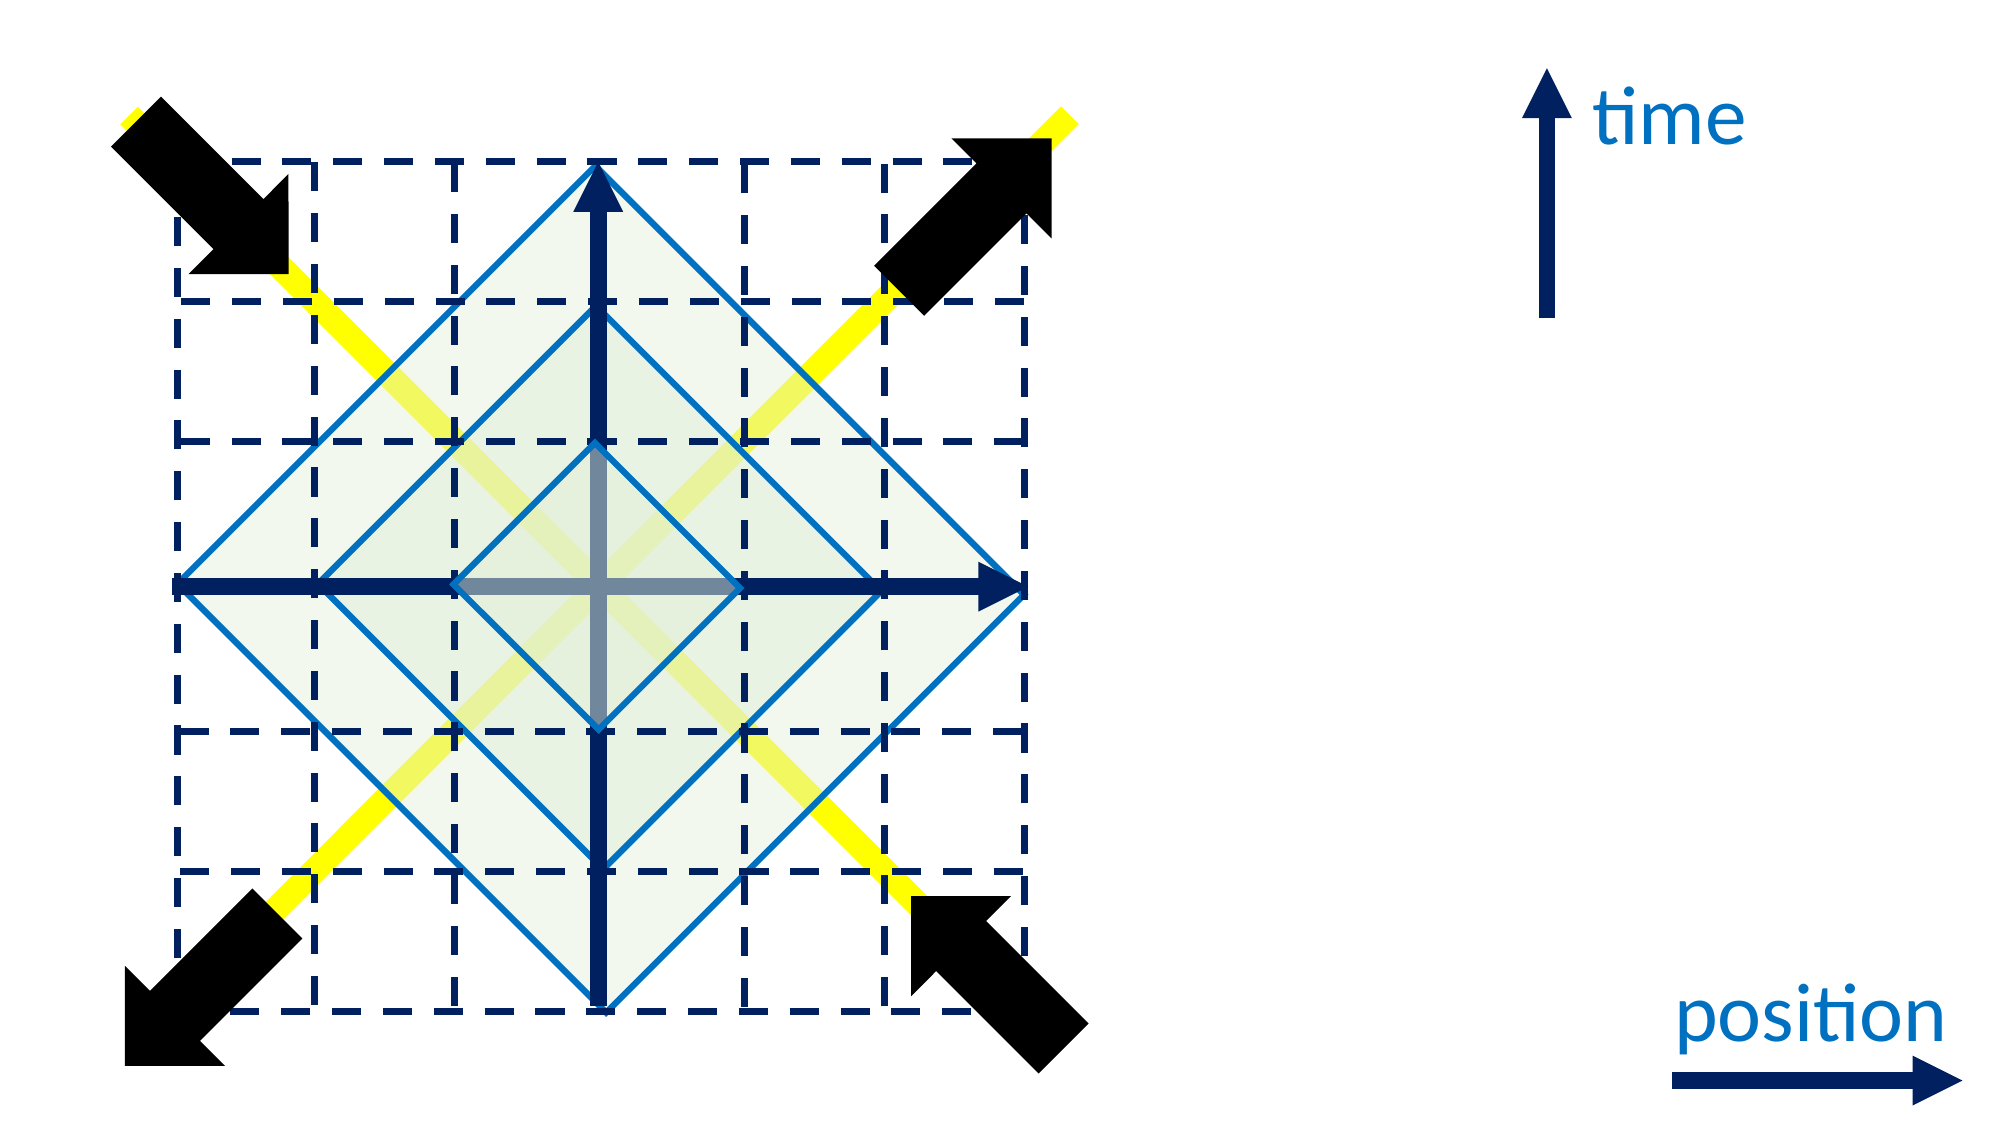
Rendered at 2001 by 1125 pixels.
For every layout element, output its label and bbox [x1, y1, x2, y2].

text_box [1546, 65, 1823, 319]
text_box [1603, 961, 2000, 1090]
text_box [1063, 115, 1070, 1049]
text_box [129, 107, 1047, 1098]
text_box [1059, 115, 1063, 1049]
text_box [141, 90, 1059, 1080]
